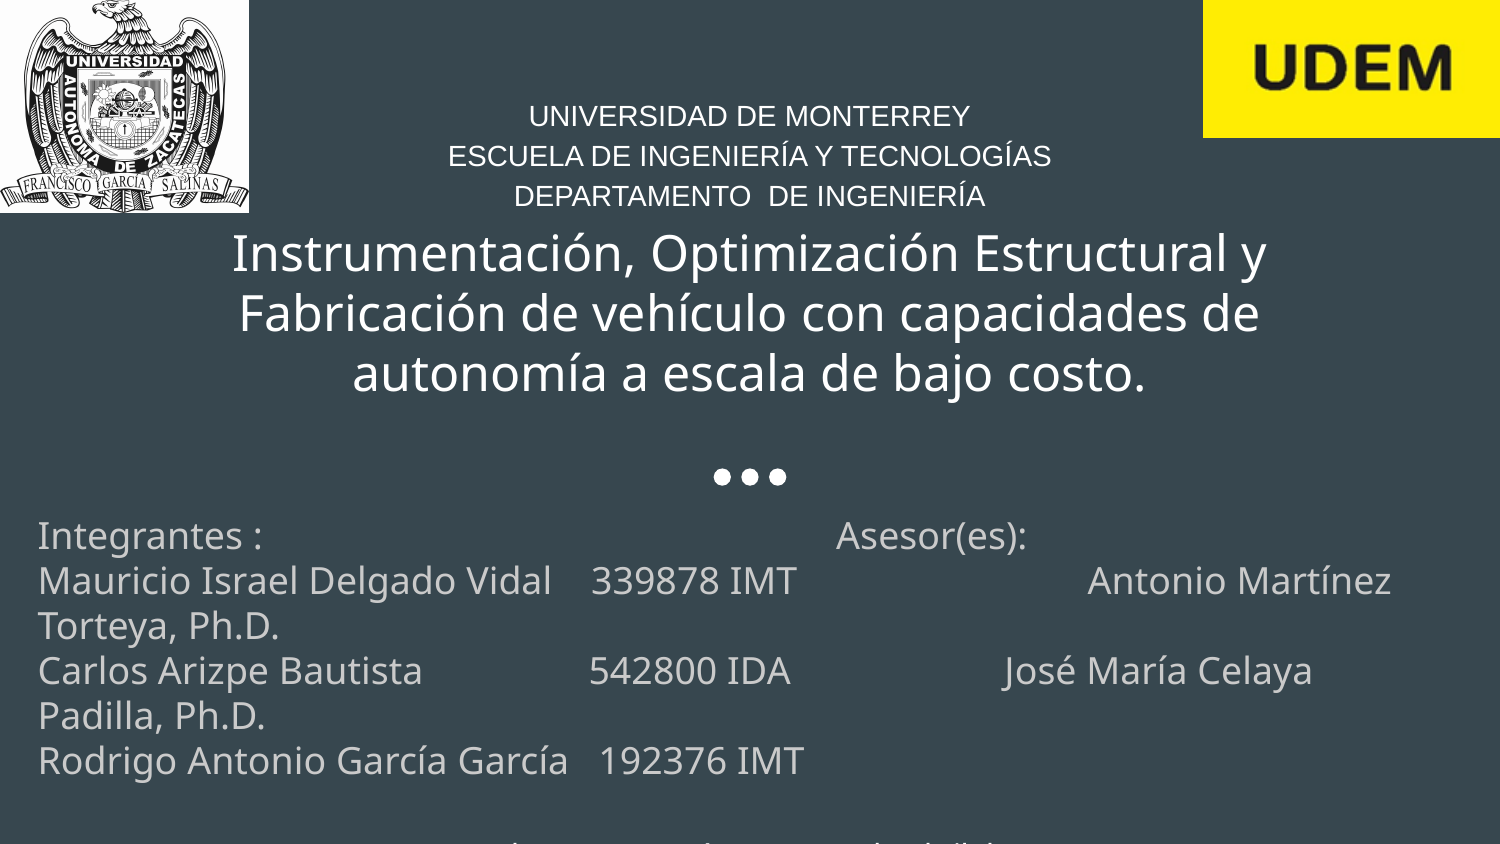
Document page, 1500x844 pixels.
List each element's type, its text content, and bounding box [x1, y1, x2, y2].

title Instrumentación, Optimización Estructural y Fabricación de vehículo con capacidades de autonomía a escala de bajo costo. [94, 292, 1406, 417]
picture [0, 0, 249, 213]
subtitle Integrantes : Asesor(es): Mauricio Israel Delgado Vidal 339878 IMT Antonio Martínez Torteya, Ph.D. Carlos Arizpe Bautista 542800 IDA José María Celaya Padilla, Ph.D. Rodrigo Antonio García García 192376 IMT San Pedro Garza García, N. L., a 3 de Abril de 2019 [22, 496, 1476, 806]
picture [1202, 0, 1500, 138]
text_box UNIVERSIDAD DE MONTERREY ESCUELA DE INGENIERÍA Y TECNOLOGÍAS DEPARTAMENTO DE INGENIERÍA [424, 14, 1076, 290]
